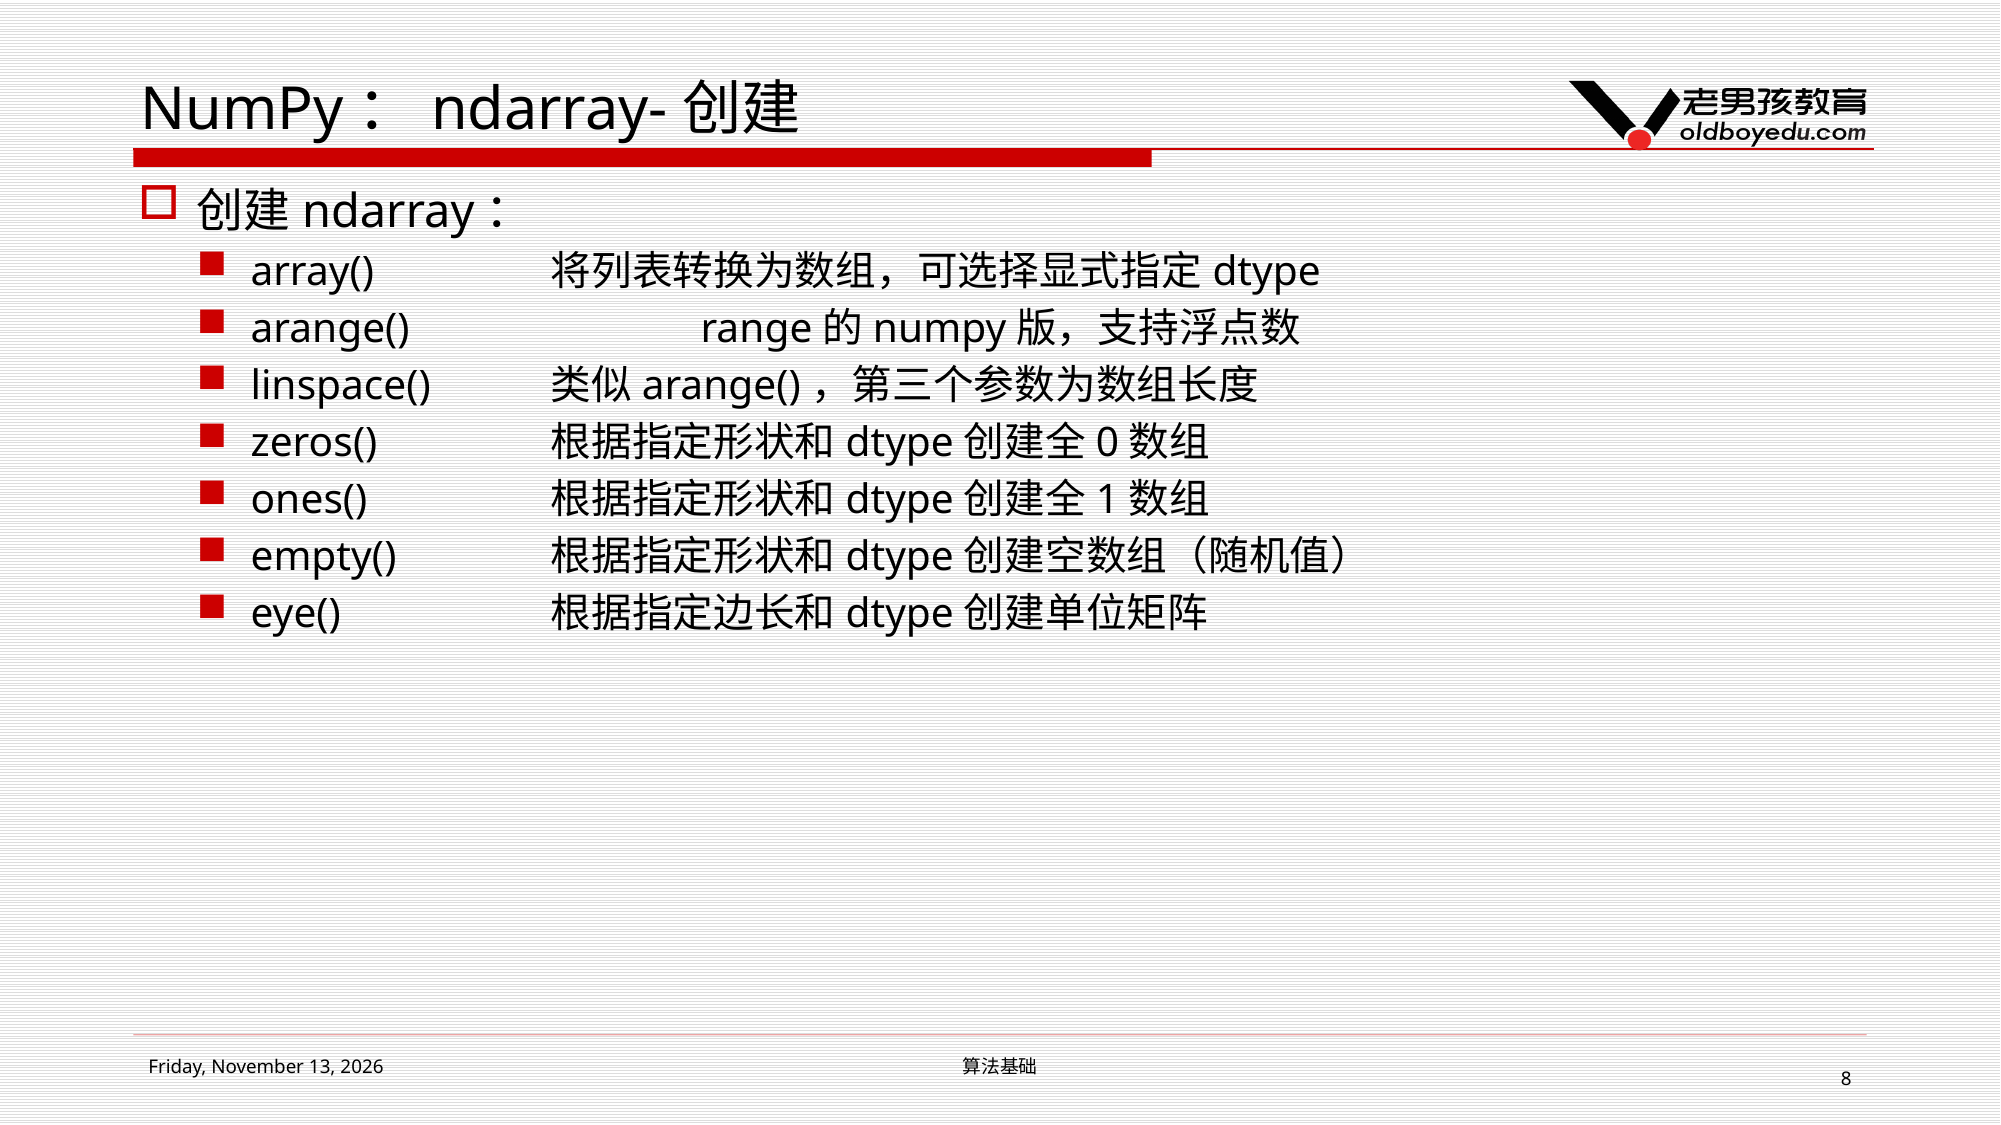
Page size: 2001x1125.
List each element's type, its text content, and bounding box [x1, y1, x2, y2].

title NumPy：ndarray-创建 [125, 50, 1876, 149]
list 创建ndarray： array() 将列表转换为数组，可选择显式指定dtype arange() range的numpy版，支持浮点数 linspace() 类似arange()，第三个参数为数组长度 zeros() 根据指定形状和dtype创建全0数组 ones() 根据指定形状和dtype创建全1数组 empty() 根据指定形状和dtype创建空数组（随机值） eye() 根据指定边长和dtype创建单位矩阵 [123, 172, 1874, 988]
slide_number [133, 1046, 567, 1103]
footer 算法基础 [683, 1046, 1317, 1103]
slide_number 8 [1433, 1058, 1867, 1103]
